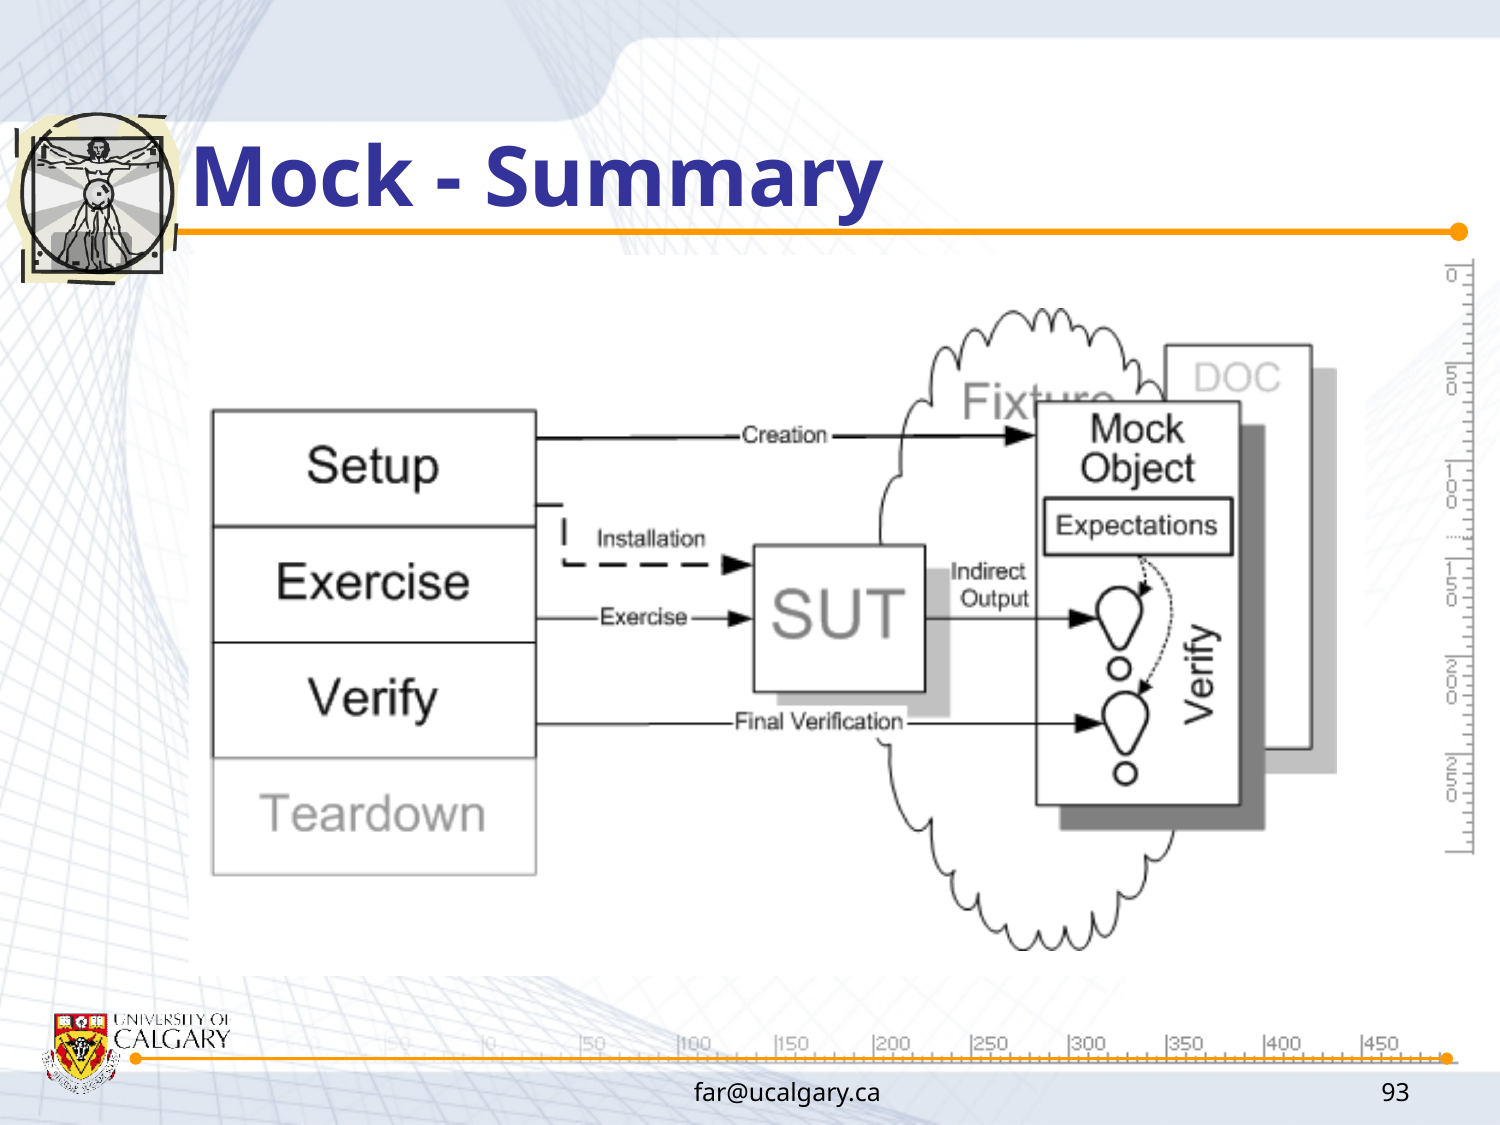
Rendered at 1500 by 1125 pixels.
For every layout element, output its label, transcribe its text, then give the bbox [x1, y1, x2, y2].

picture [0, 0, 1500, 1125]
slide_number 93 [1112, 1051, 1426, 1118]
footer far@ucalgary.ca [549, 1051, 1026, 1118]
title Mock - Summary [174, 42, 1468, 231]
